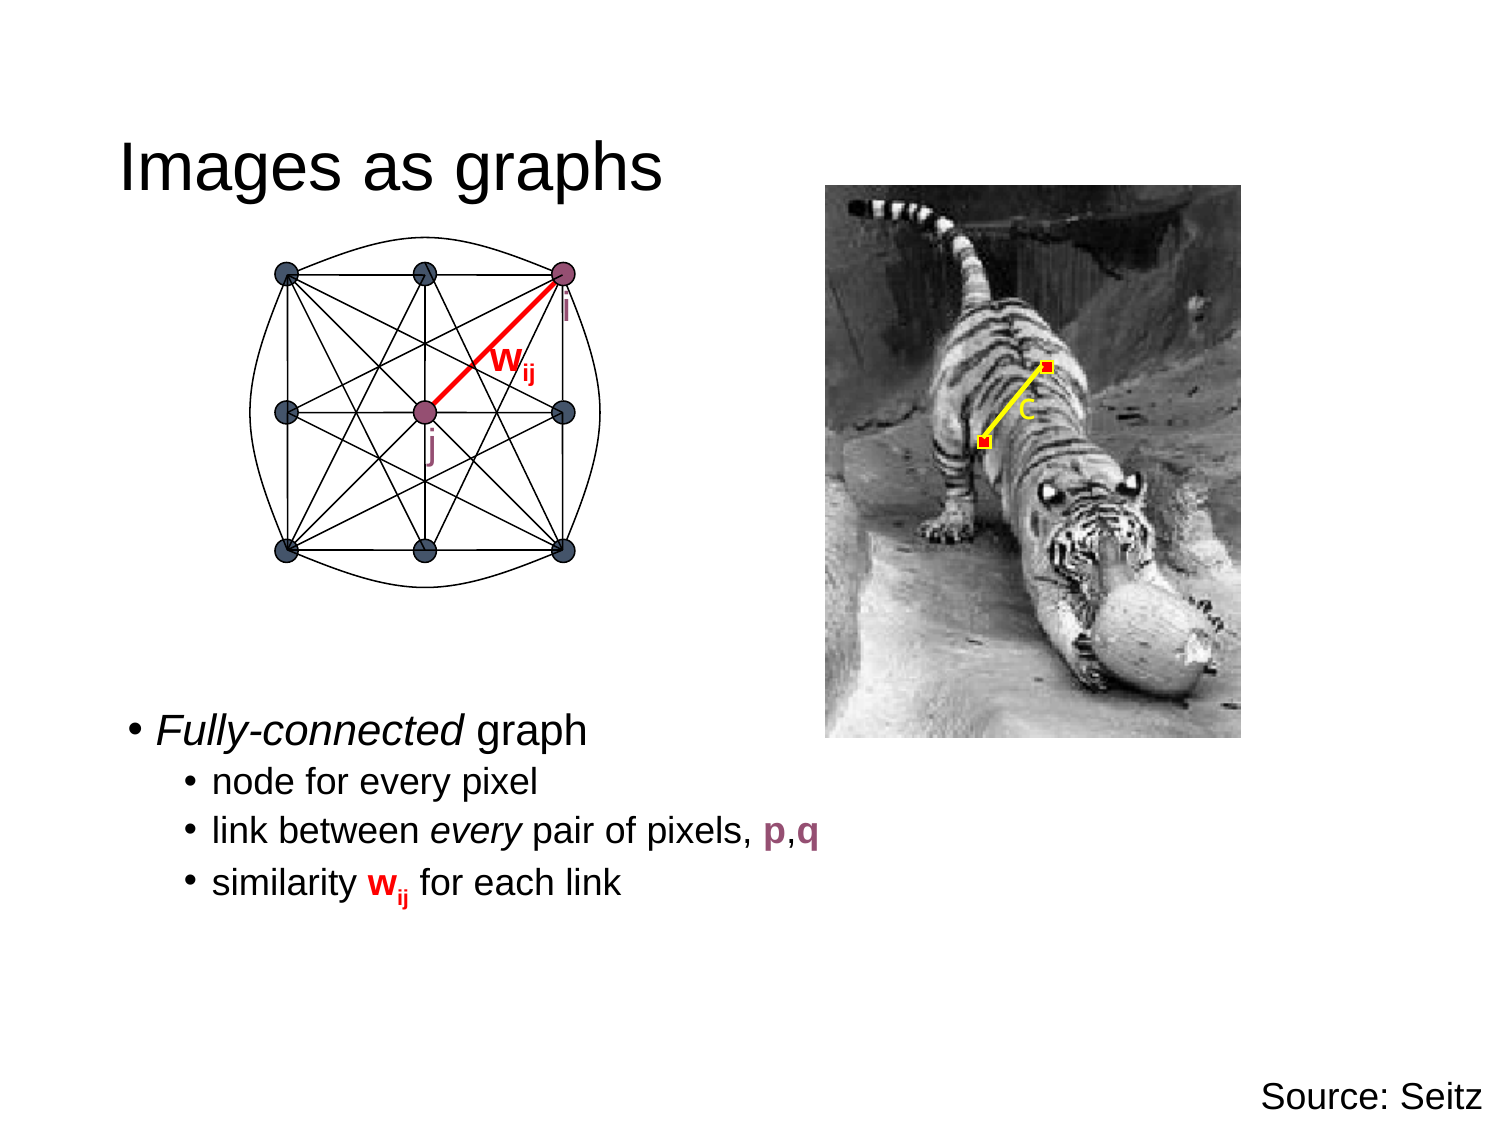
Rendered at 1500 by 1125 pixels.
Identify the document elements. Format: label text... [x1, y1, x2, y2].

picture [824, 185, 1241, 738]
list Fully-connected graph node for every pixel link between every pair of pixels, p,q similarity wij for each link [112, 699, 979, 974]
title Images as graphs [103, 59, 1397, 278]
text_box Source: Seitz [1245, 1064, 1499, 1124]
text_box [978, 360, 1054, 449]
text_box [249, 237, 600, 588]
